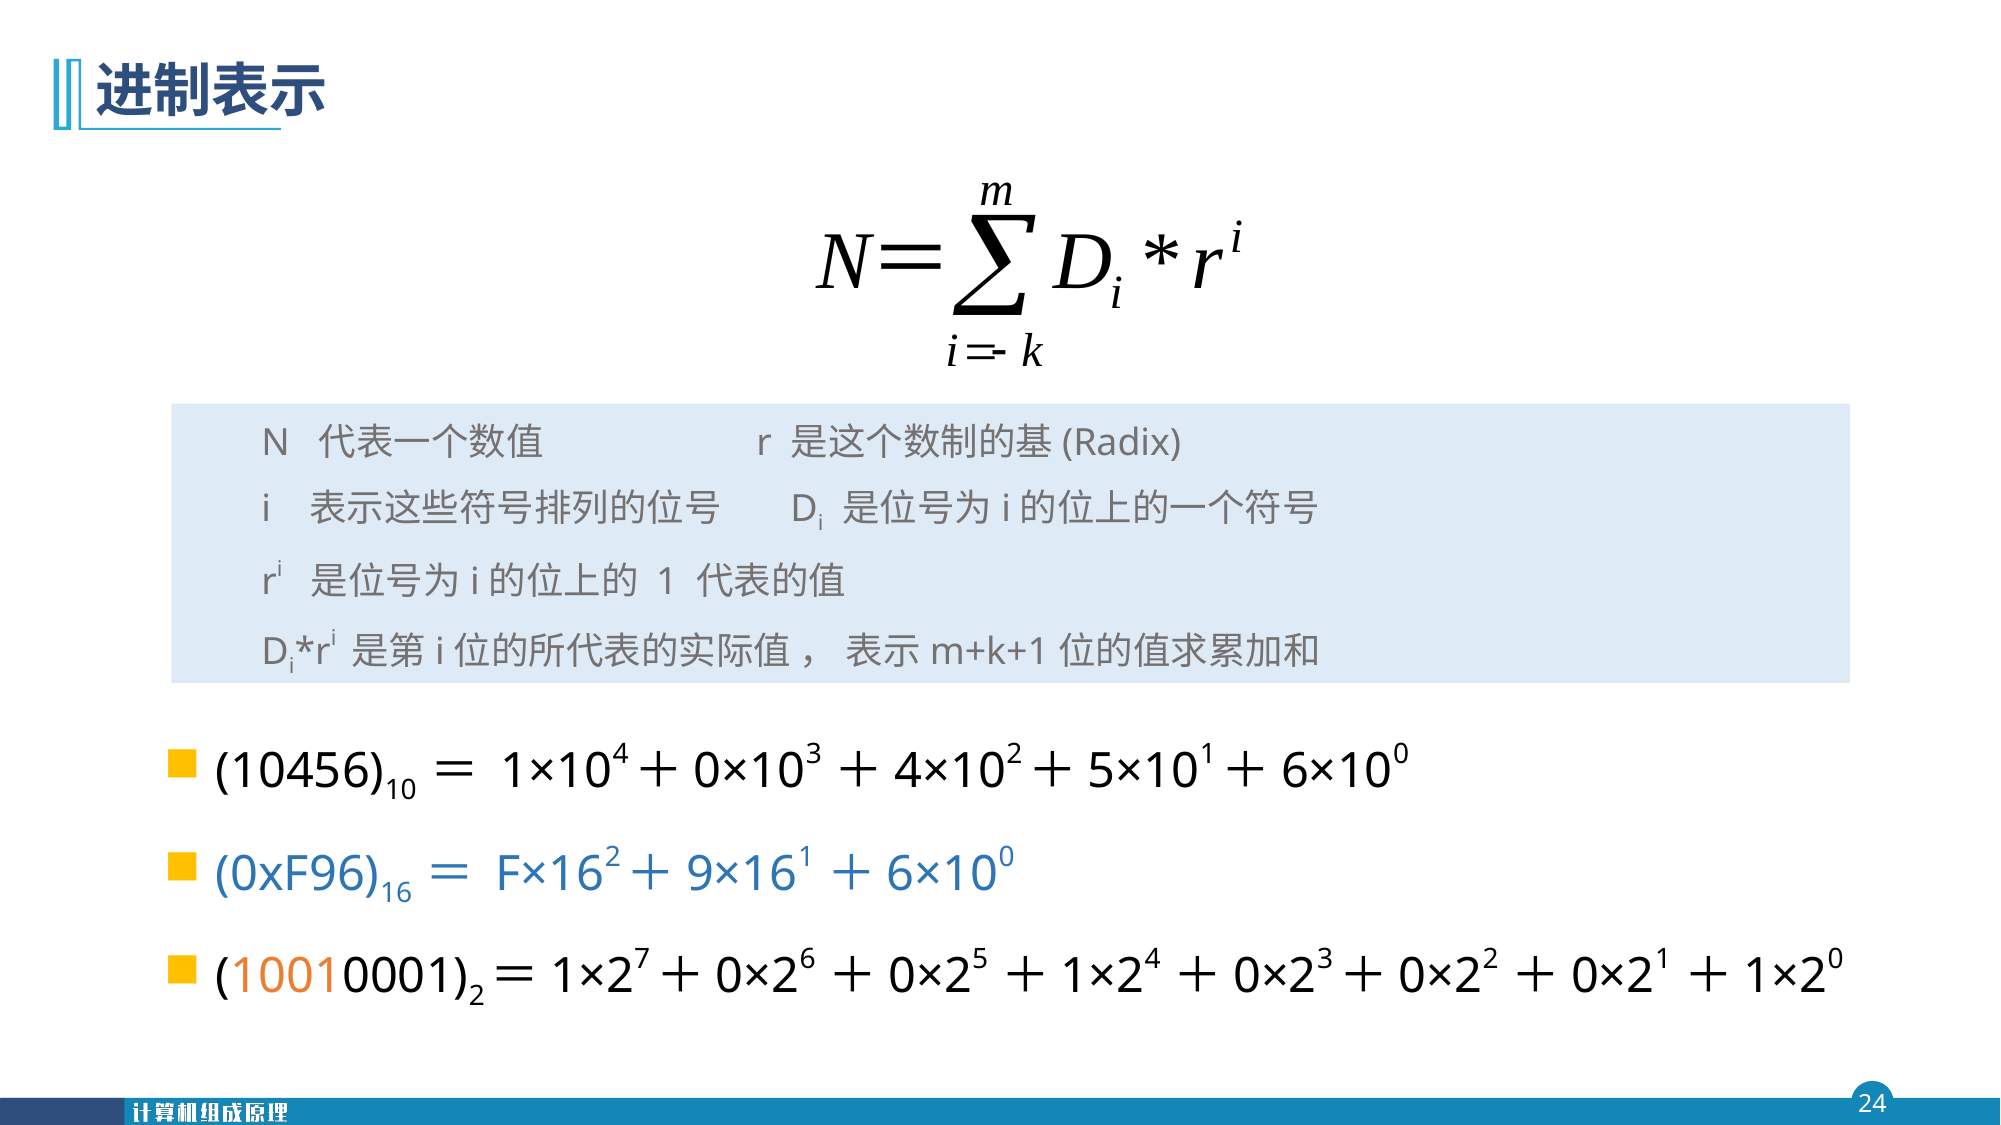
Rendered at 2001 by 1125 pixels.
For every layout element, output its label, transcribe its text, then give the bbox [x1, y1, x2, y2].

picture [799, 152, 1268, 383]
list N 代表一个数值 r 是这个数制的基(Radix) i 表示这些符号排列的位号 Di 是位号为i的位上的一个符号 ri 是位号为i的位上的 1 代表的值 Di*ri 是第i位的所代表的实际值 ， 表示m+k+1位的值求累加和 [171, 403, 1851, 684]
title 进制表示 [80, 42, 1805, 144]
text_box (10456)10 ＝ 1×104＋0×103 ＋4×102＋5×101＋6×100 (0xF96)16 ＝ F×162＋9×161 ＋6×100 (10010001)2＝1×27＋0×26 ＋0×25 ＋1×24 ＋0×23＋0×22 ＋0×21 ＋1×20 [149, 713, 1875, 1023]
